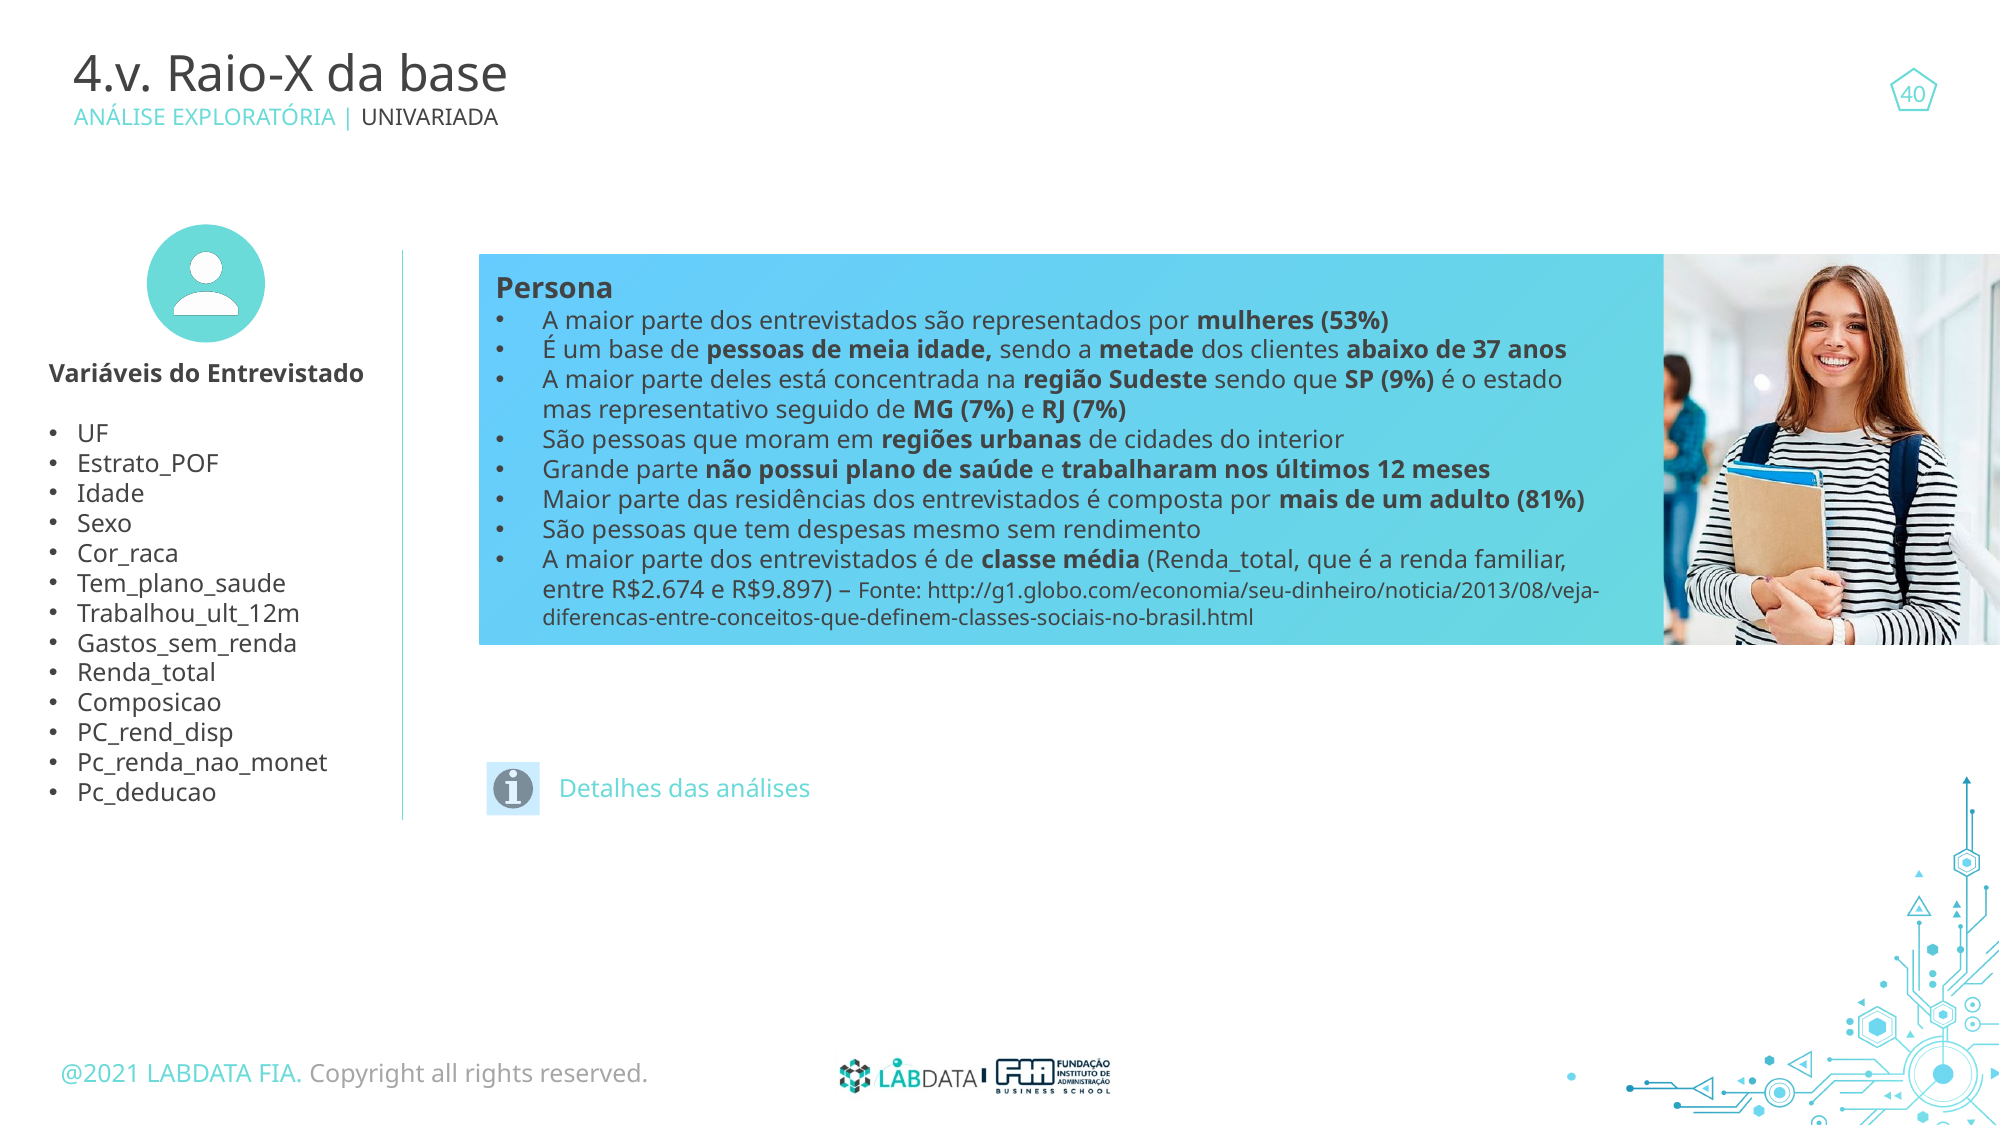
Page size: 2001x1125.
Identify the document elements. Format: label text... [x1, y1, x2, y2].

picture [835, 1046, 1116, 1101]
text_box Variáveis do Entrevistado UF Estrato_POF Idade Sexo Cor_raca Tem_plano_saude Trabalhou_ult_12m Gastos_sem_renda Renda_total Composicao PC_rend_disp Pc_renda_nao_monet Pc_deducao [34, 342, 387, 995]
text_box 40 [1880, 62, 1941, 123]
text_box [478, 253, 2000, 646]
text_box 4.v. Raio-X da base ANÁLISE EXPLORATÓRIA | UNIVARIADA [58, 27, 1146, 145]
text_box Detalhes das análises [544, 765, 1123, 811]
text_box [507, 782, 520, 803]
text_box [486, 761, 541, 816]
slide_number @2021 LABDATA FIA. Copyright all rights reserved. [45, 1042, 721, 1103]
text_box [1890, 67, 1938, 112]
picture [1663, 253, 2000, 645]
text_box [146, 224, 265, 343]
picture [1567, 776, 1999, 1125]
text_box Persona A maior parte dos entrevistados são representados por mulheres (53%) É um base de pessoas de meia idade, sendo a metade dos clientes abaixo de 37 anos A maior parte deles está concentrada na região Sudeste sendo que SP (9%) é o estado mas representativo seguido de MG (7%) e RJ (7%) São pessoas que moram em regiões urbanas de cidades do interior Grande parte não possui plano de saúde e trabalharam nos últimos 12 meses Maior parte das residências dos entrevistados é composta por mais de um adulto (81%) São pessoas que tem despesas mesmo sem rendimento A maior parte dos entrevistados é de classe média (Renda_total, que é a renda familiar, entre R$2.674 e R$9.897) – Fonte: http://g1.globo.com/economia/seu-dinheiro/noticia/2013/08/veja-diferencas-entre-conceitos-que-definem-classes-sociais-no-brasil.html [480, 261, 1630, 638]
